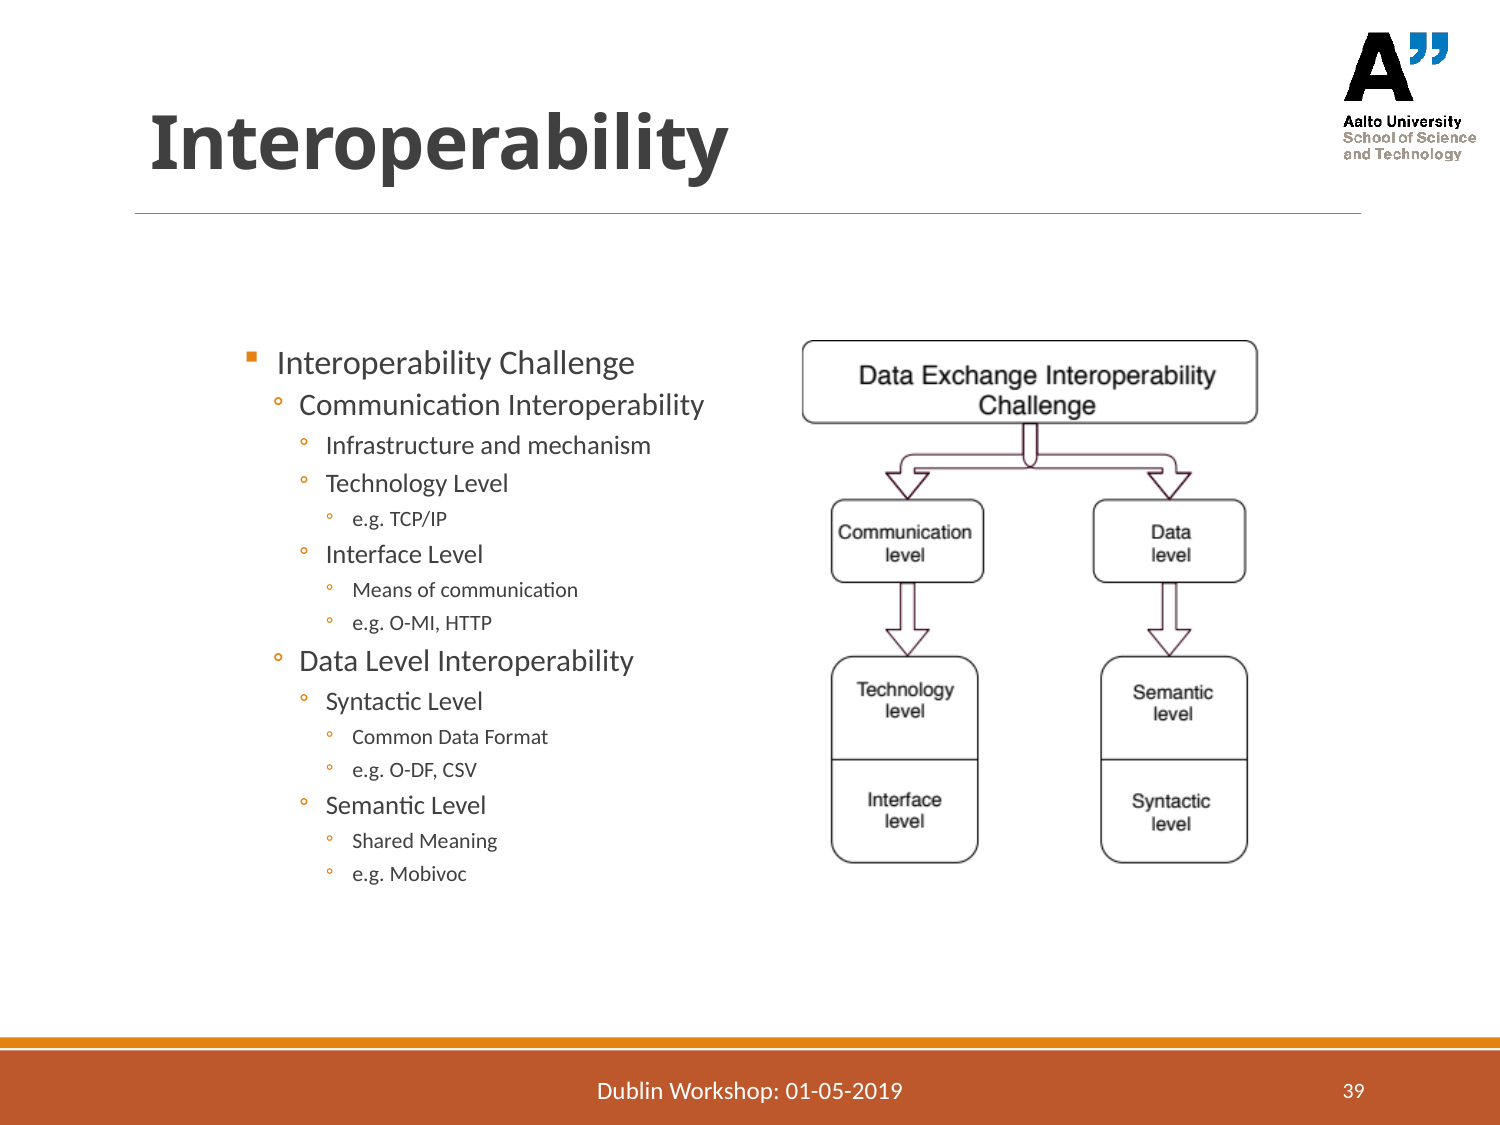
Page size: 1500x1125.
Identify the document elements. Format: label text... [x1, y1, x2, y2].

title Interoperability [135, 45, 1373, 193]
picture [801, 339, 1262, 870]
list Interoperability Challenge Communication Interoperability Infrastructure and mechanism Technology Level e.g. TCP/IP Interface Level Means of communication e.g. O-MI, HTTP Data Level Interoperability Syntactic Level Common Data Format e.g. O-DF, CSV Semantic Level Shared Meaning e.g. Mobivoc [243, 337, 775, 895]
footer Dublin Workshop: 01-05-2019 [453, 1059, 1047, 1120]
picture [1311, 1, 1500, 186]
slide_number 39 [1218, 1059, 1380, 1120]
